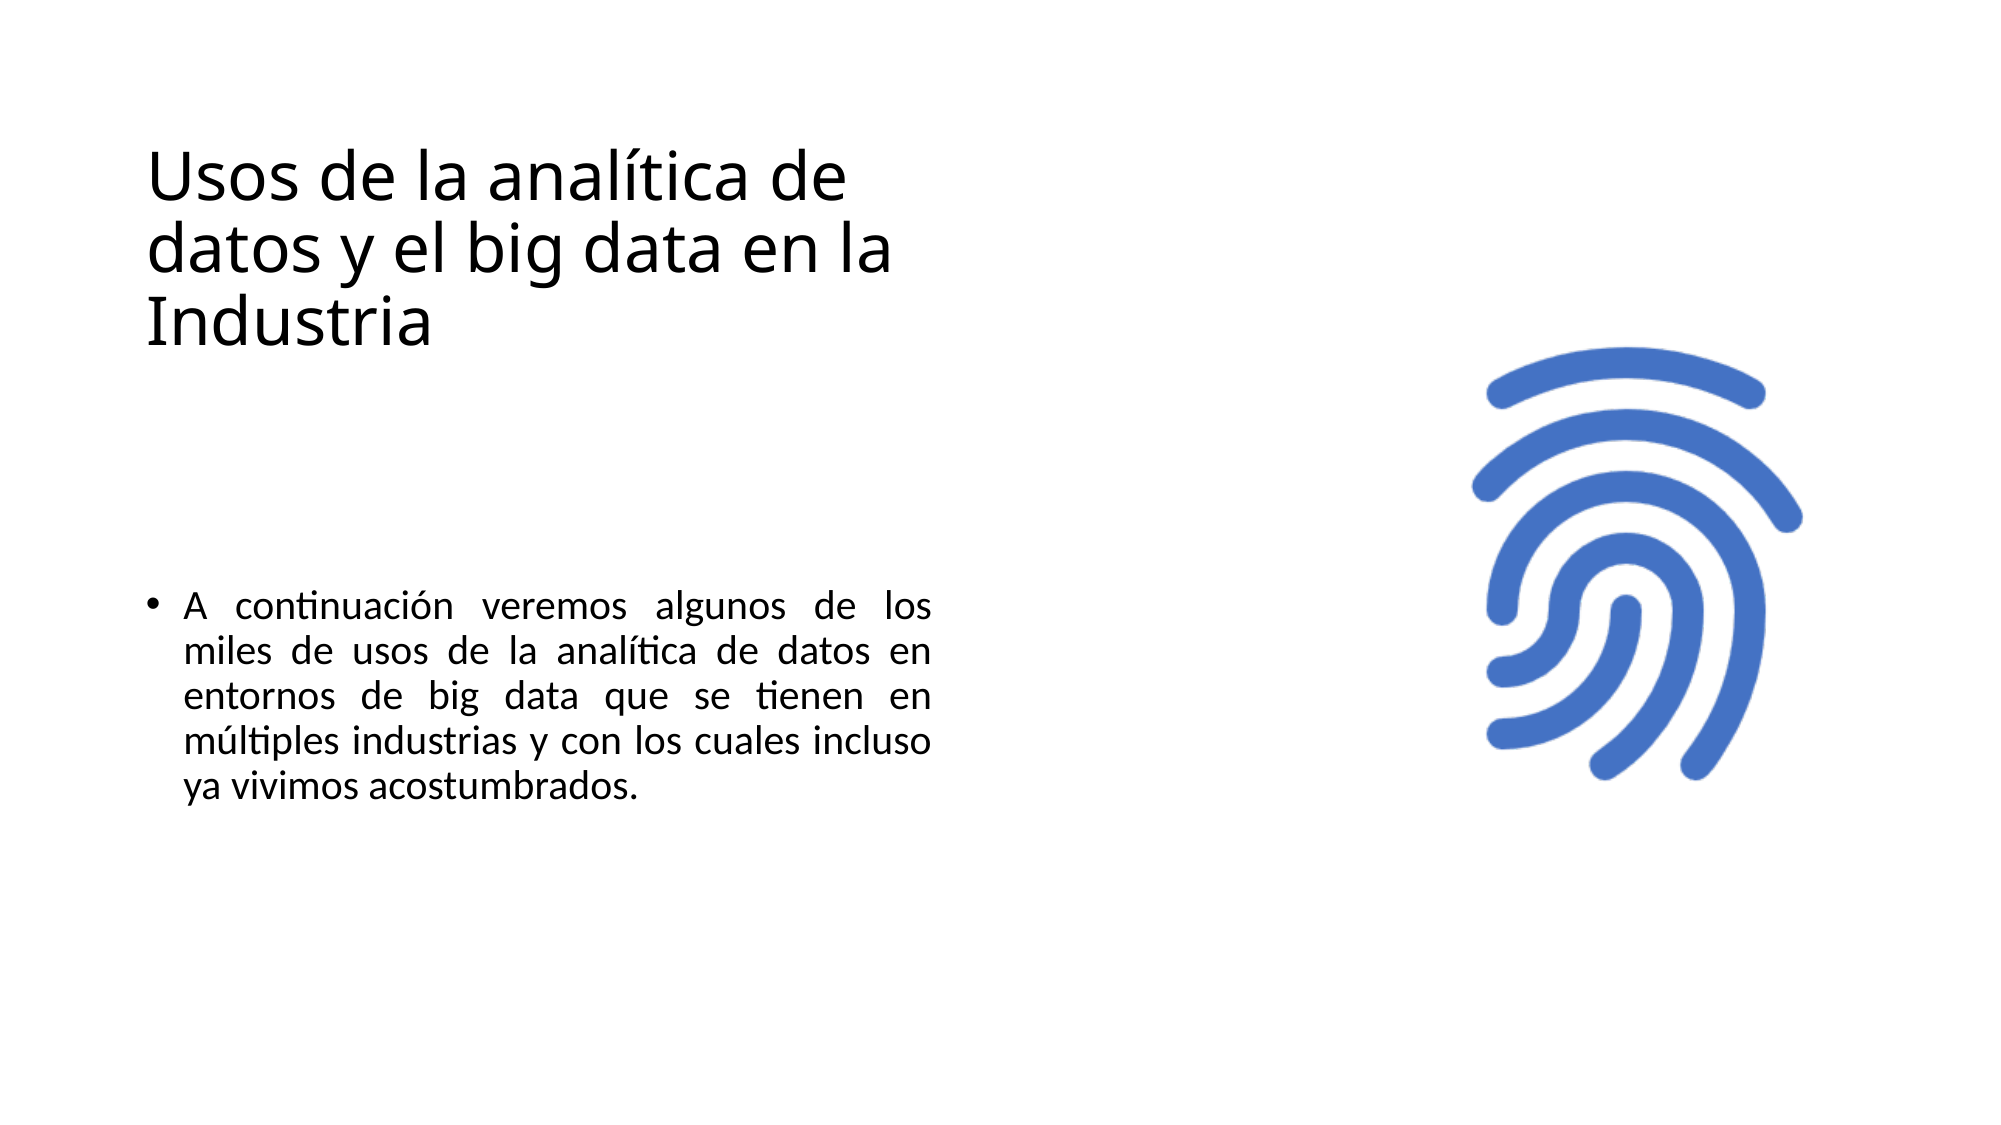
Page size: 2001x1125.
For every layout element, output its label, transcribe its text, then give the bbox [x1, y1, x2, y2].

picture [1332, 267, 1927, 861]
list A continuación veremos algunos de los miles de usos de la analítica de datos en entornos de big data que se tienen en múltiples industrias y con los cuales incluso ya vivimos acostumbrados. [130, 397, 948, 995]
title Usos de la analítica de datos y el big data en la Industria [131, 131, 949, 371]
